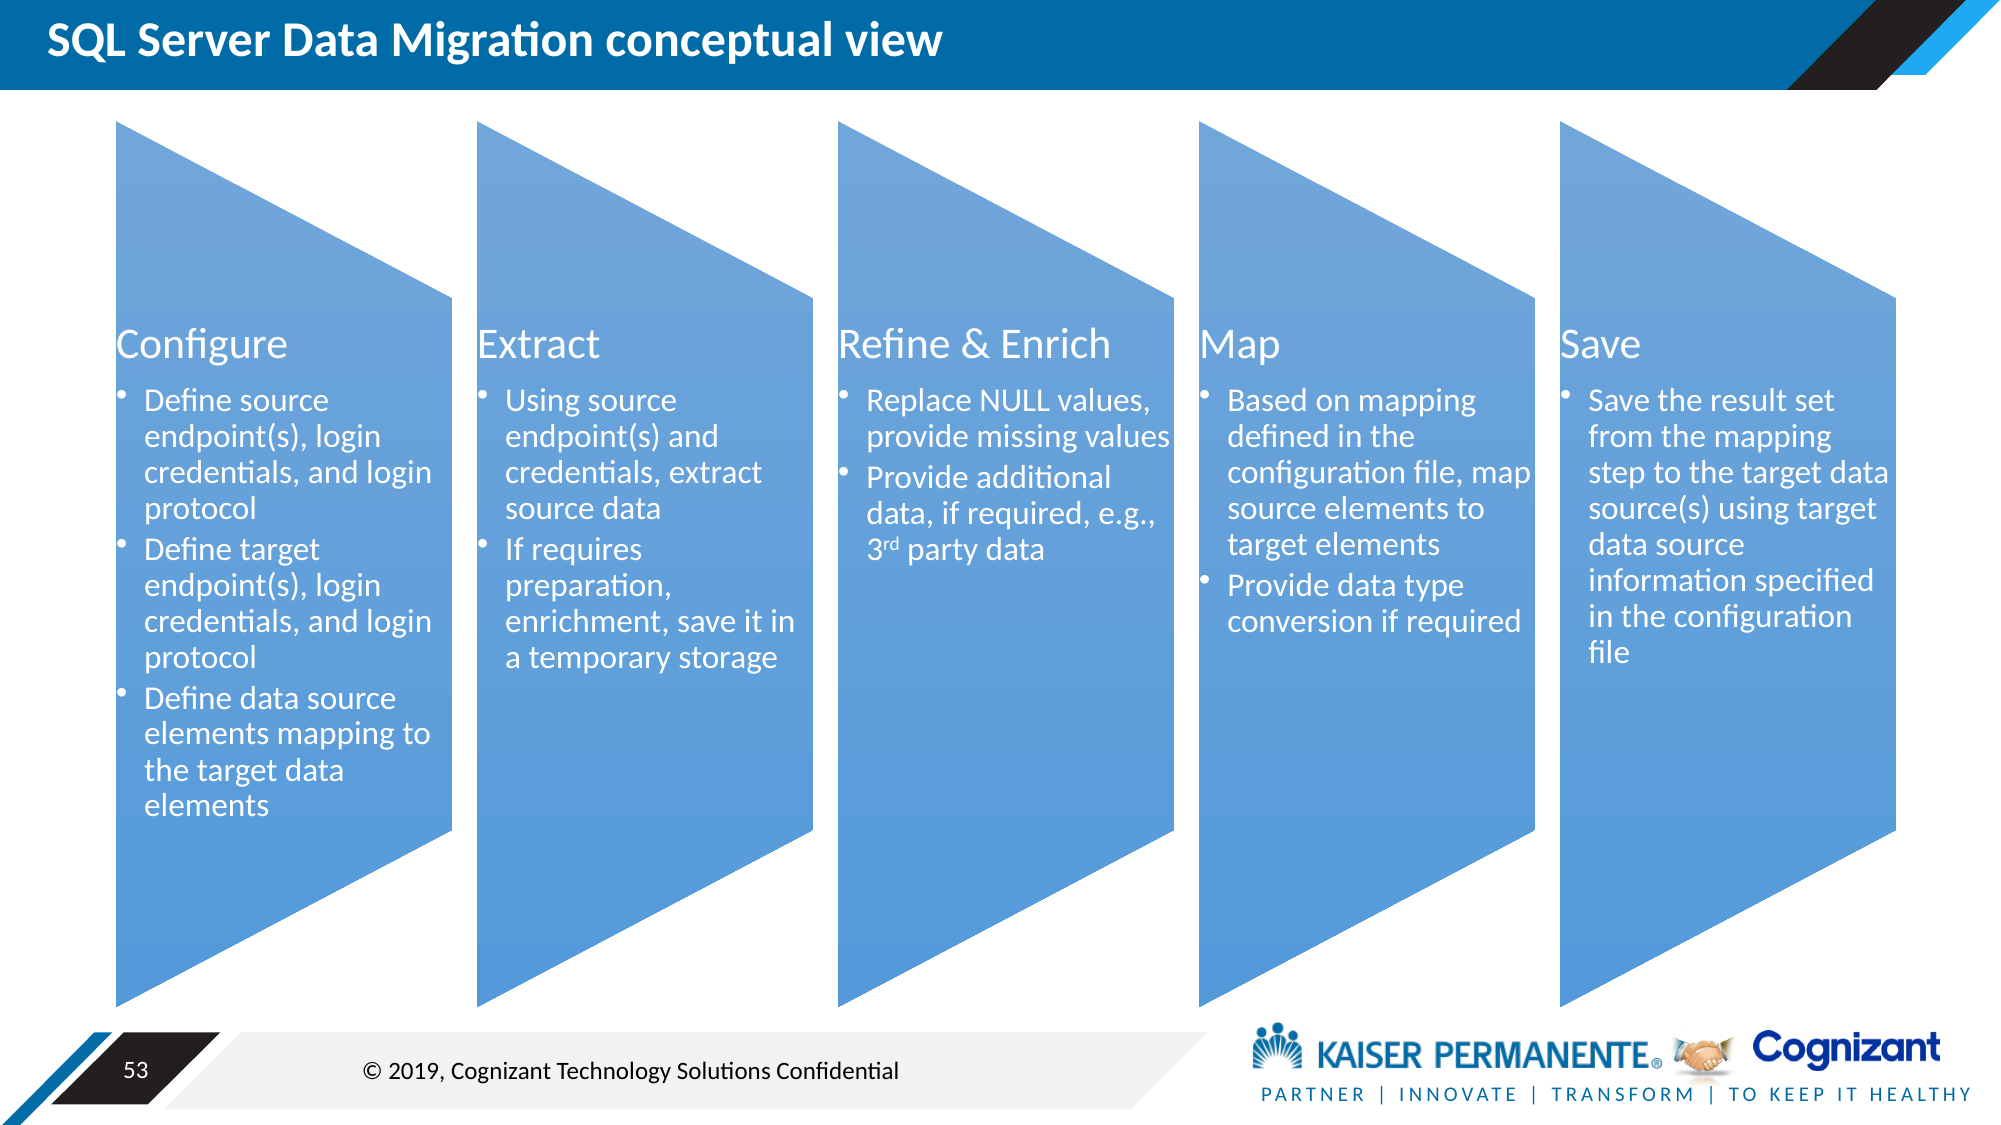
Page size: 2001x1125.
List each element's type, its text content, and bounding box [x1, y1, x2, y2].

picture [1753, 1030, 1940, 1071]
picture [1251, 1022, 1664, 1069]
title SQL Server Data Migration conceptual view [32, 0, 1793, 86]
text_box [115, 121, 1897, 1007]
picture [1665, 1018, 1740, 1093]
